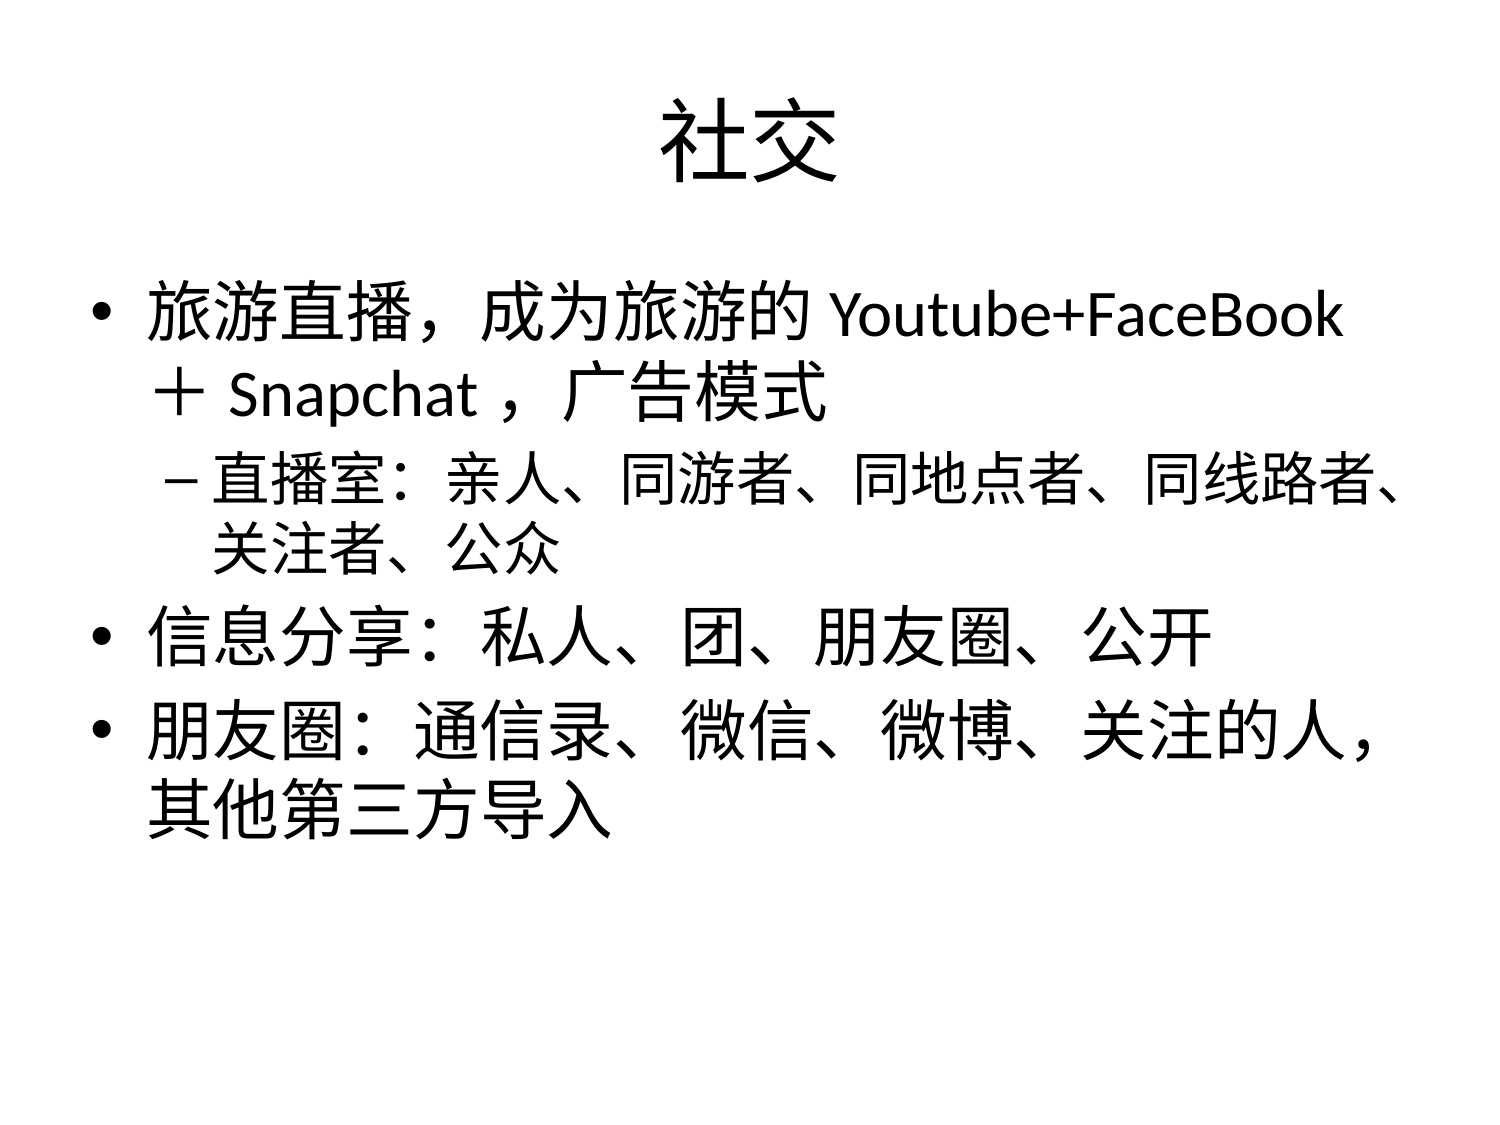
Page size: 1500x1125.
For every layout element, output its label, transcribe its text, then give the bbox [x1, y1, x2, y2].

list 旅游直播，成为旅游的Youtube+FaceBook＋Snapchat，广告模式 直播室：亲人、同游者、同地点者、同线路者、关注者、公众 信息分享：私人、团、朋友圈、公开 朋友圈：通信录、微信、微博、关注的人，其他第三方导入 [75, 262, 1425, 1005]
title 社交 [75, 45, 1425, 233]
